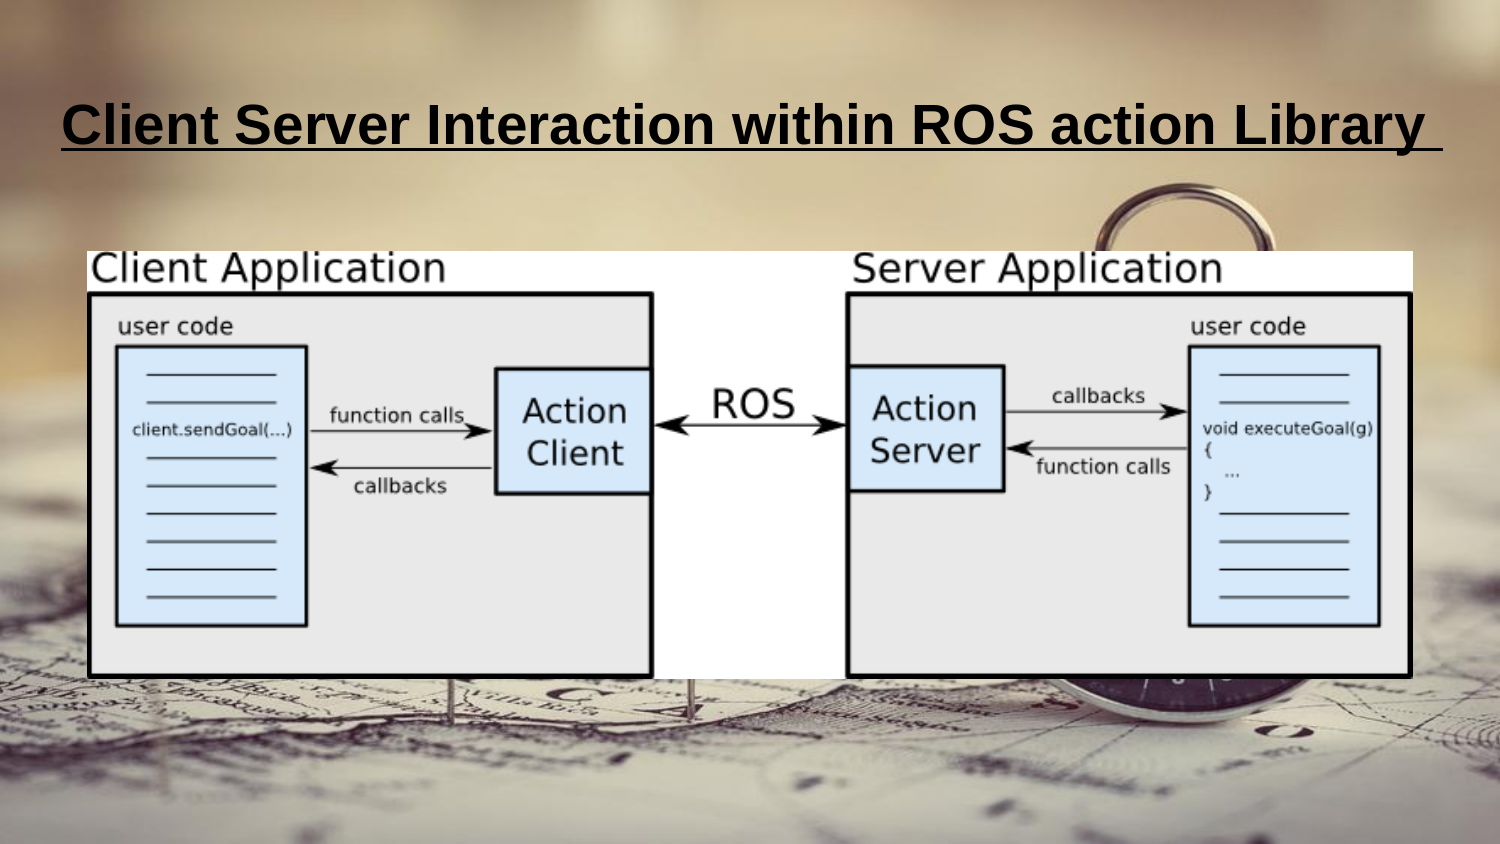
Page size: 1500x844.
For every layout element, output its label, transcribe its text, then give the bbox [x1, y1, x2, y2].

picture [0, 0, 1500, 844]
title Client Server Interaction within ROS action Library [23, 72, 1482, 228]
